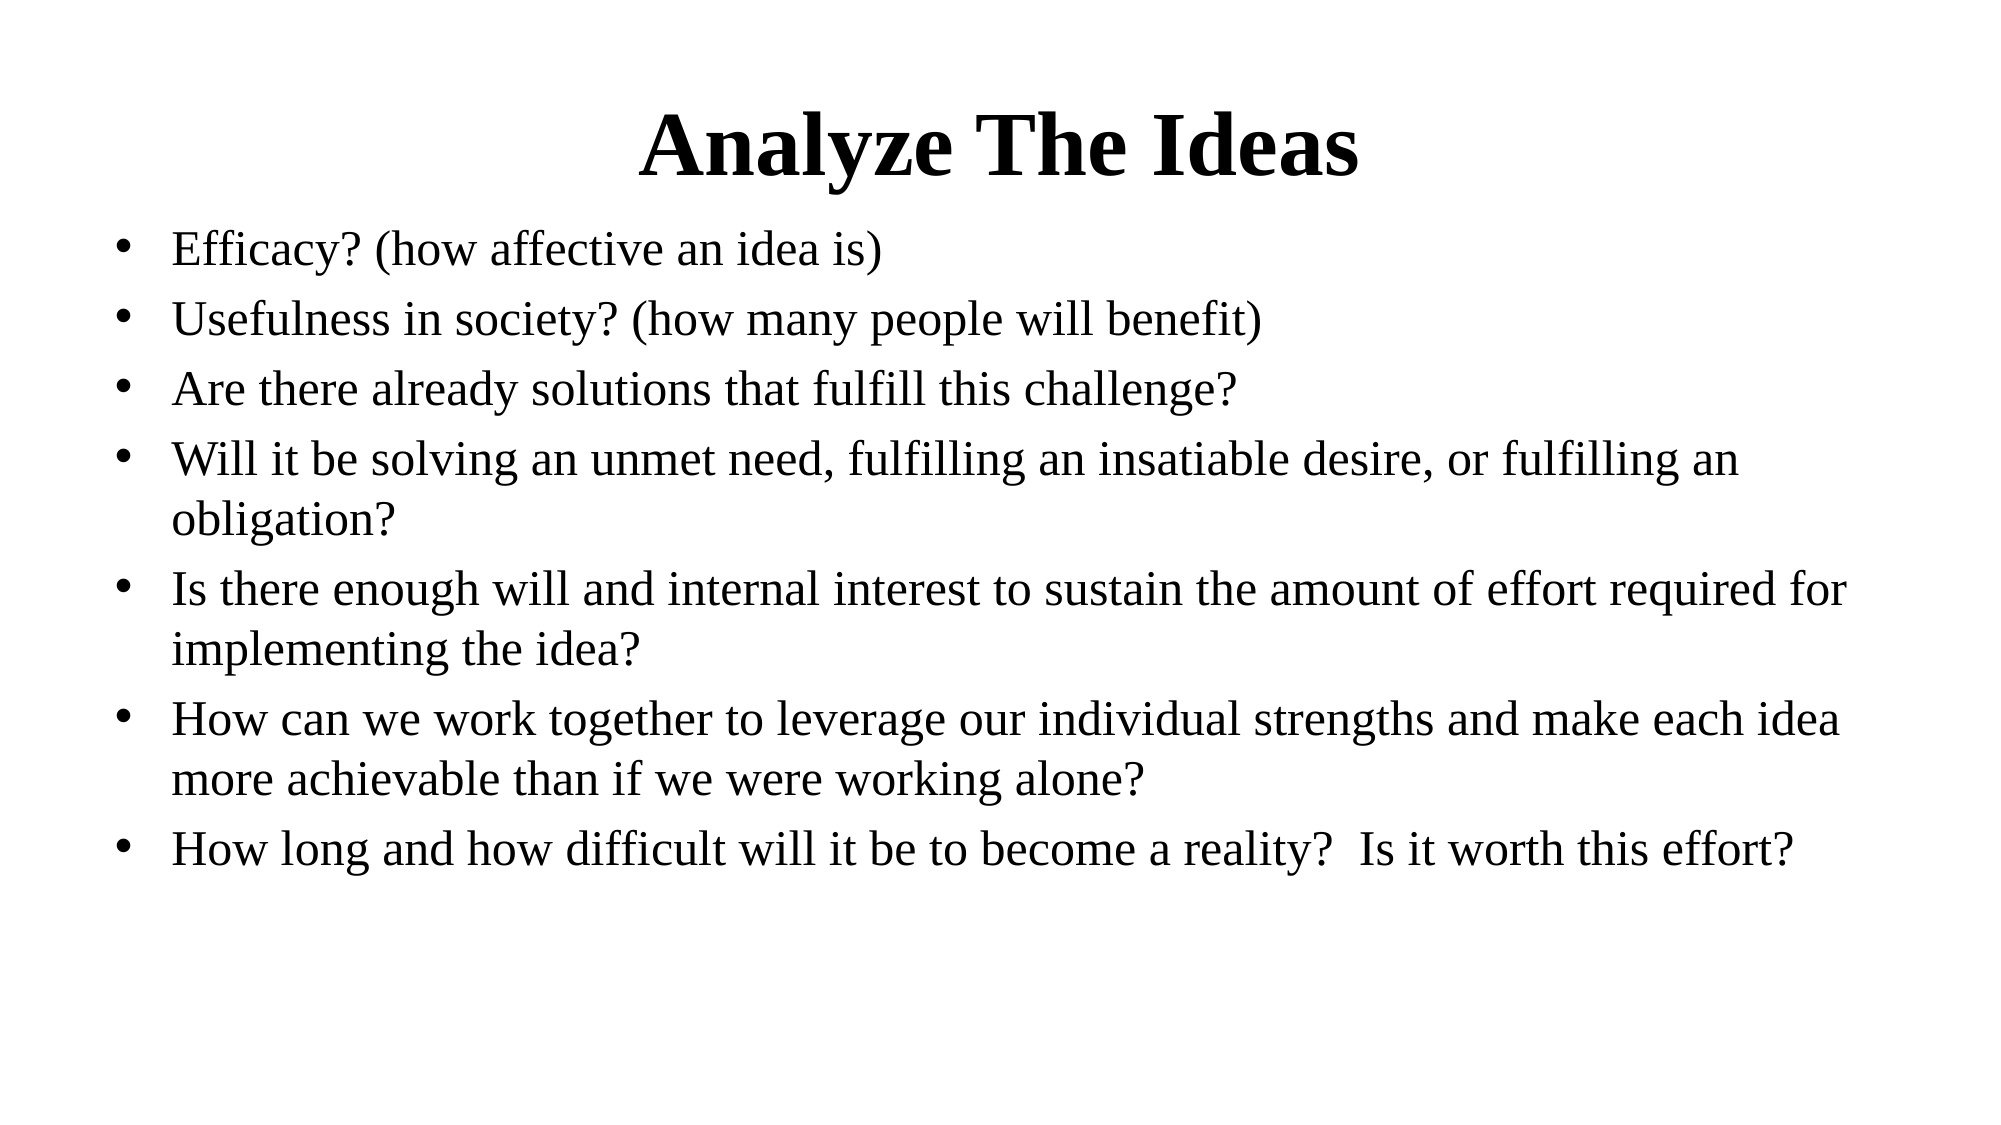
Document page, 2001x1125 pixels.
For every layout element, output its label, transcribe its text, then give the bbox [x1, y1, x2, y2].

title Analyze The Ideas [99, 45, 1900, 208]
list Efficacy? (how affective an idea is) Usefulness in society? (how many people will benefit) Are there already solutions that fulfill this challenge? Will it be solving an unmet need, fulfilling an insatiable desire, or fulfilling an obligation? Is there enough will and internal interest to sustain the amount of effort required for implementing the idea? How can we work together to leverage our individual strengths and make each idea more achievable than if we were working alone? How long and how difficult will it be to become a reality? Is it worth this effort? [99, 208, 1900, 1104]
